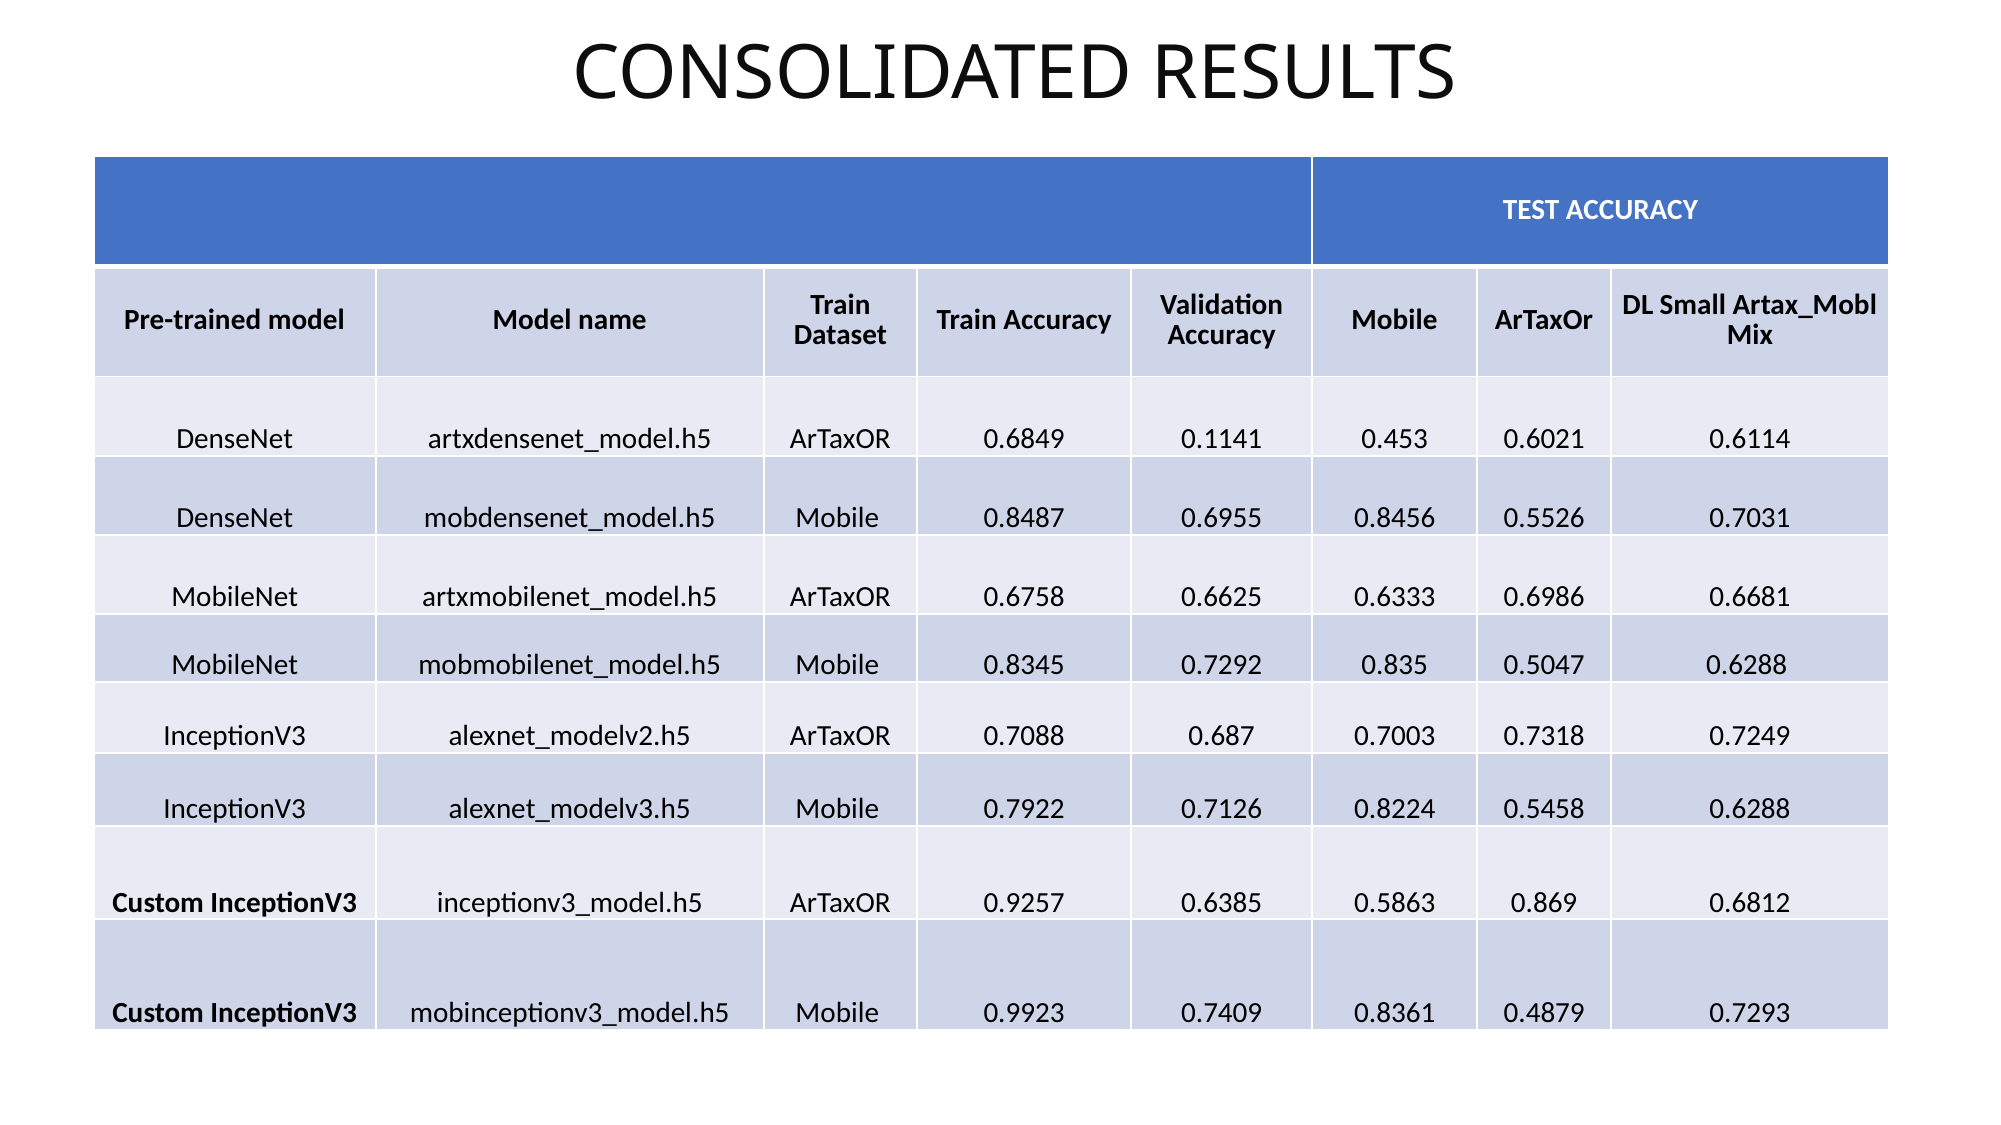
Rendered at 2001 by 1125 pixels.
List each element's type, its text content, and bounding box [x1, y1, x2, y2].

table_cell Mobile [1313, 269, 1476, 376]
table_cell 0.835 [1313, 615, 1476, 681]
table_cell MobileNet [95, 536, 375, 613]
table_cell 0.687 [1132, 683, 1311, 752]
table_cell Mobile [765, 754, 916, 825]
table_cell mobdensenet_model.h5 [377, 457, 763, 534]
table_cell mobmobilenet_model.h5 [377, 615, 763, 681]
table_header [95, 157, 1311, 264]
table_cell ArTaxOR [765, 536, 916, 613]
table_cell 0.6114 [1612, 377, 1888, 455]
table_cell 0.6625 [1132, 536, 1311, 613]
text_box CONSOLIDATED RESULTS [203, 9, 1827, 140]
table_cell ArTaxOr [1478, 269, 1610, 376]
table_cell 0.7126 [1132, 754, 1311, 825]
table_cell 0.7249 [1612, 683, 1888, 752]
table_cell Pre-trained model [95, 269, 375, 376]
table_cell 0.9923 [918, 920, 1130, 1029]
table_cell Custom InceptionV3 [95, 827, 375, 918]
table_cell 0.7031 [1612, 457, 1888, 534]
table_cell 0.6288 [1612, 754, 1888, 825]
table_cell 0.7003 [1313, 683, 1476, 752]
table_cell alexnet_modelv3.h5 [377, 754, 763, 825]
table_cell 0.6385 [1132, 827, 1311, 918]
table_cell DL Small Artax_Mobl Mix [1612, 269, 1888, 376]
table_cell Mobile [765, 615, 916, 681]
table_cell 0.1141 [1132, 377, 1311, 455]
table_cell Validation Accuracy [1132, 269, 1311, 376]
table_cell 0.9257 [918, 827, 1130, 918]
table_cell 0.7409 [1132, 920, 1311, 1029]
table_cell MobileNet [95, 615, 375, 681]
table_cell 0.8224 [1313, 754, 1476, 825]
table_cell 0.869 [1478, 827, 1610, 918]
table_cell 0.5458 [1478, 754, 1610, 825]
table_cell 0.8456 [1313, 457, 1476, 534]
table_cell 0.8345 [918, 615, 1130, 681]
table_cell InceptionV3 [95, 683, 375, 752]
table_cell Model name [377, 269, 763, 376]
table_cell Train Dataset [765, 269, 916, 376]
table_cell mobinceptionv3_model.h5 [377, 920, 763, 1029]
table_cell 0.7088 [918, 683, 1130, 752]
table_cell 0.6021 [1478, 377, 1610, 455]
table_cell 0.6849 [918, 377, 1130, 455]
table_cell 0.453 [1313, 377, 1476, 455]
table_cell InceptionV3 [95, 754, 375, 825]
table_cell DenseNet [95, 457, 375, 534]
table_cell 0.7293 [1612, 920, 1888, 1029]
table_cell 0.7922 [918, 754, 1130, 825]
table_cell 0.8487 [918, 457, 1130, 534]
table_cell 0.8361 [1313, 920, 1476, 1029]
table_cell ArTaxOR [765, 683, 916, 752]
table_cell 0.6288 [1612, 615, 1888, 681]
table_cell 0.7318 [1478, 683, 1610, 752]
table_cell 0.6333 [1313, 536, 1476, 613]
table_cell DenseNet [95, 377, 375, 455]
table_cell Mobile [765, 920, 916, 1029]
table_cell 0.5526 [1478, 457, 1610, 534]
table_cell 0.6758 [918, 536, 1130, 613]
table_cell Train Accuracy [918, 269, 1130, 376]
table_cell 0.6681 [1612, 536, 1888, 613]
table_cell inceptionv3_model.h5 [377, 827, 763, 918]
table_header TEST ACCURACY [1313, 157, 1888, 264]
table_cell alexnet_modelv2.h5 [377, 683, 763, 752]
table_cell Custom InceptionV3 [95, 920, 375, 1029]
table_cell 0.5863 [1313, 827, 1476, 918]
table_cell 0.7292 [1132, 615, 1311, 681]
table_cell 0.4879 [1478, 920, 1610, 1029]
table_cell artxmobilenet_model.h5 [377, 536, 763, 613]
table_cell 0.6955 [1132, 457, 1311, 534]
table_cell 0.5047 [1478, 615, 1610, 681]
table_cell 0.6812 [1612, 827, 1888, 918]
table_cell 0.6986 [1478, 536, 1610, 613]
table_cell ArTaxOR [765, 827, 916, 918]
table_cell artxdensenet_model.h5 [377, 377, 763, 455]
table_cell ArTaxOR [765, 377, 916, 455]
table_cell Mobile [765, 457, 916, 534]
